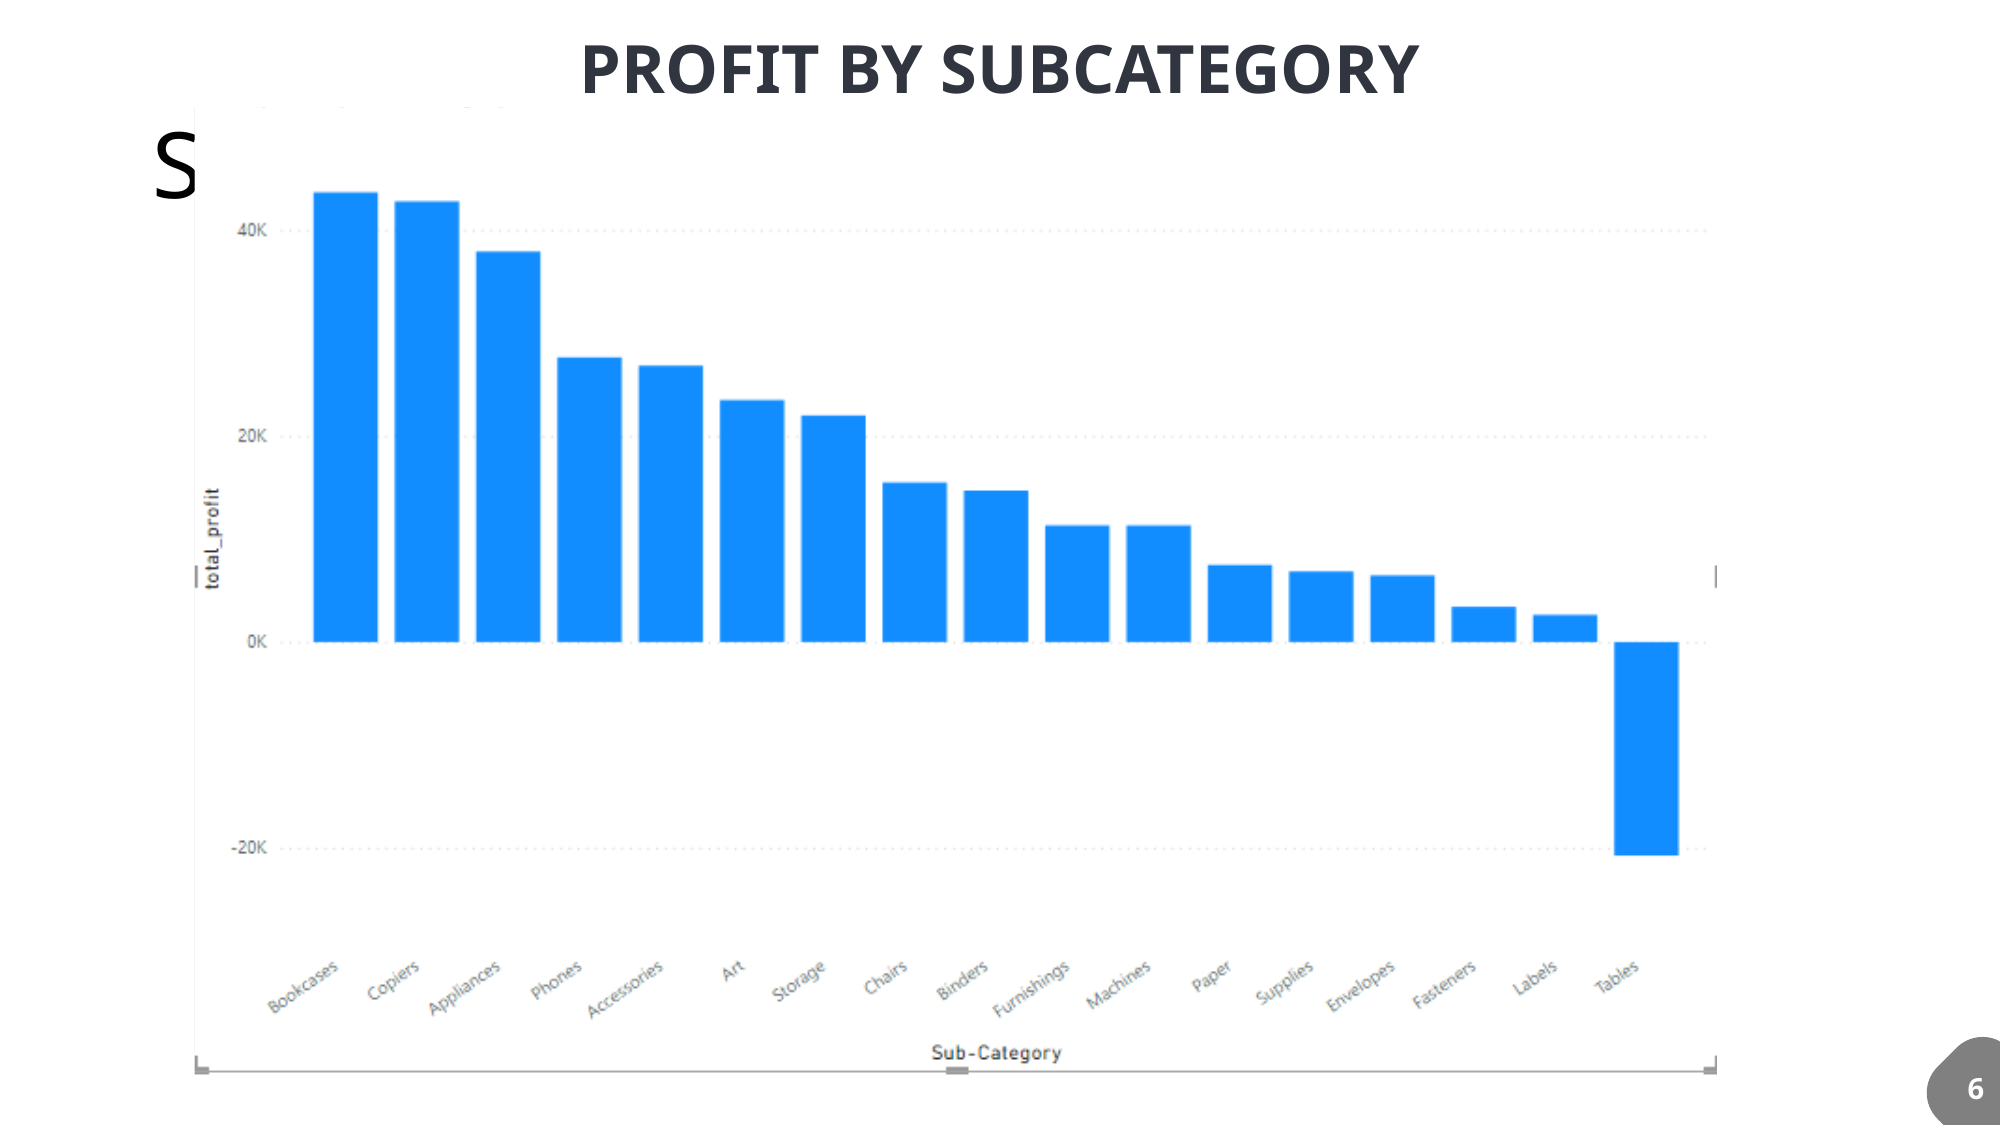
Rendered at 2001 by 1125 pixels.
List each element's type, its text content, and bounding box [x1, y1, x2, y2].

text_box PROFIT BY SUBCATEGORY [579, 27, 1421, 59]
picture [194, 107, 1717, 1079]
text_box 6 [1952, 1063, 2000, 1113]
title Slide 4 [137, 59, 1863, 278]
text_box [1925, 1035, 2000, 1125]
